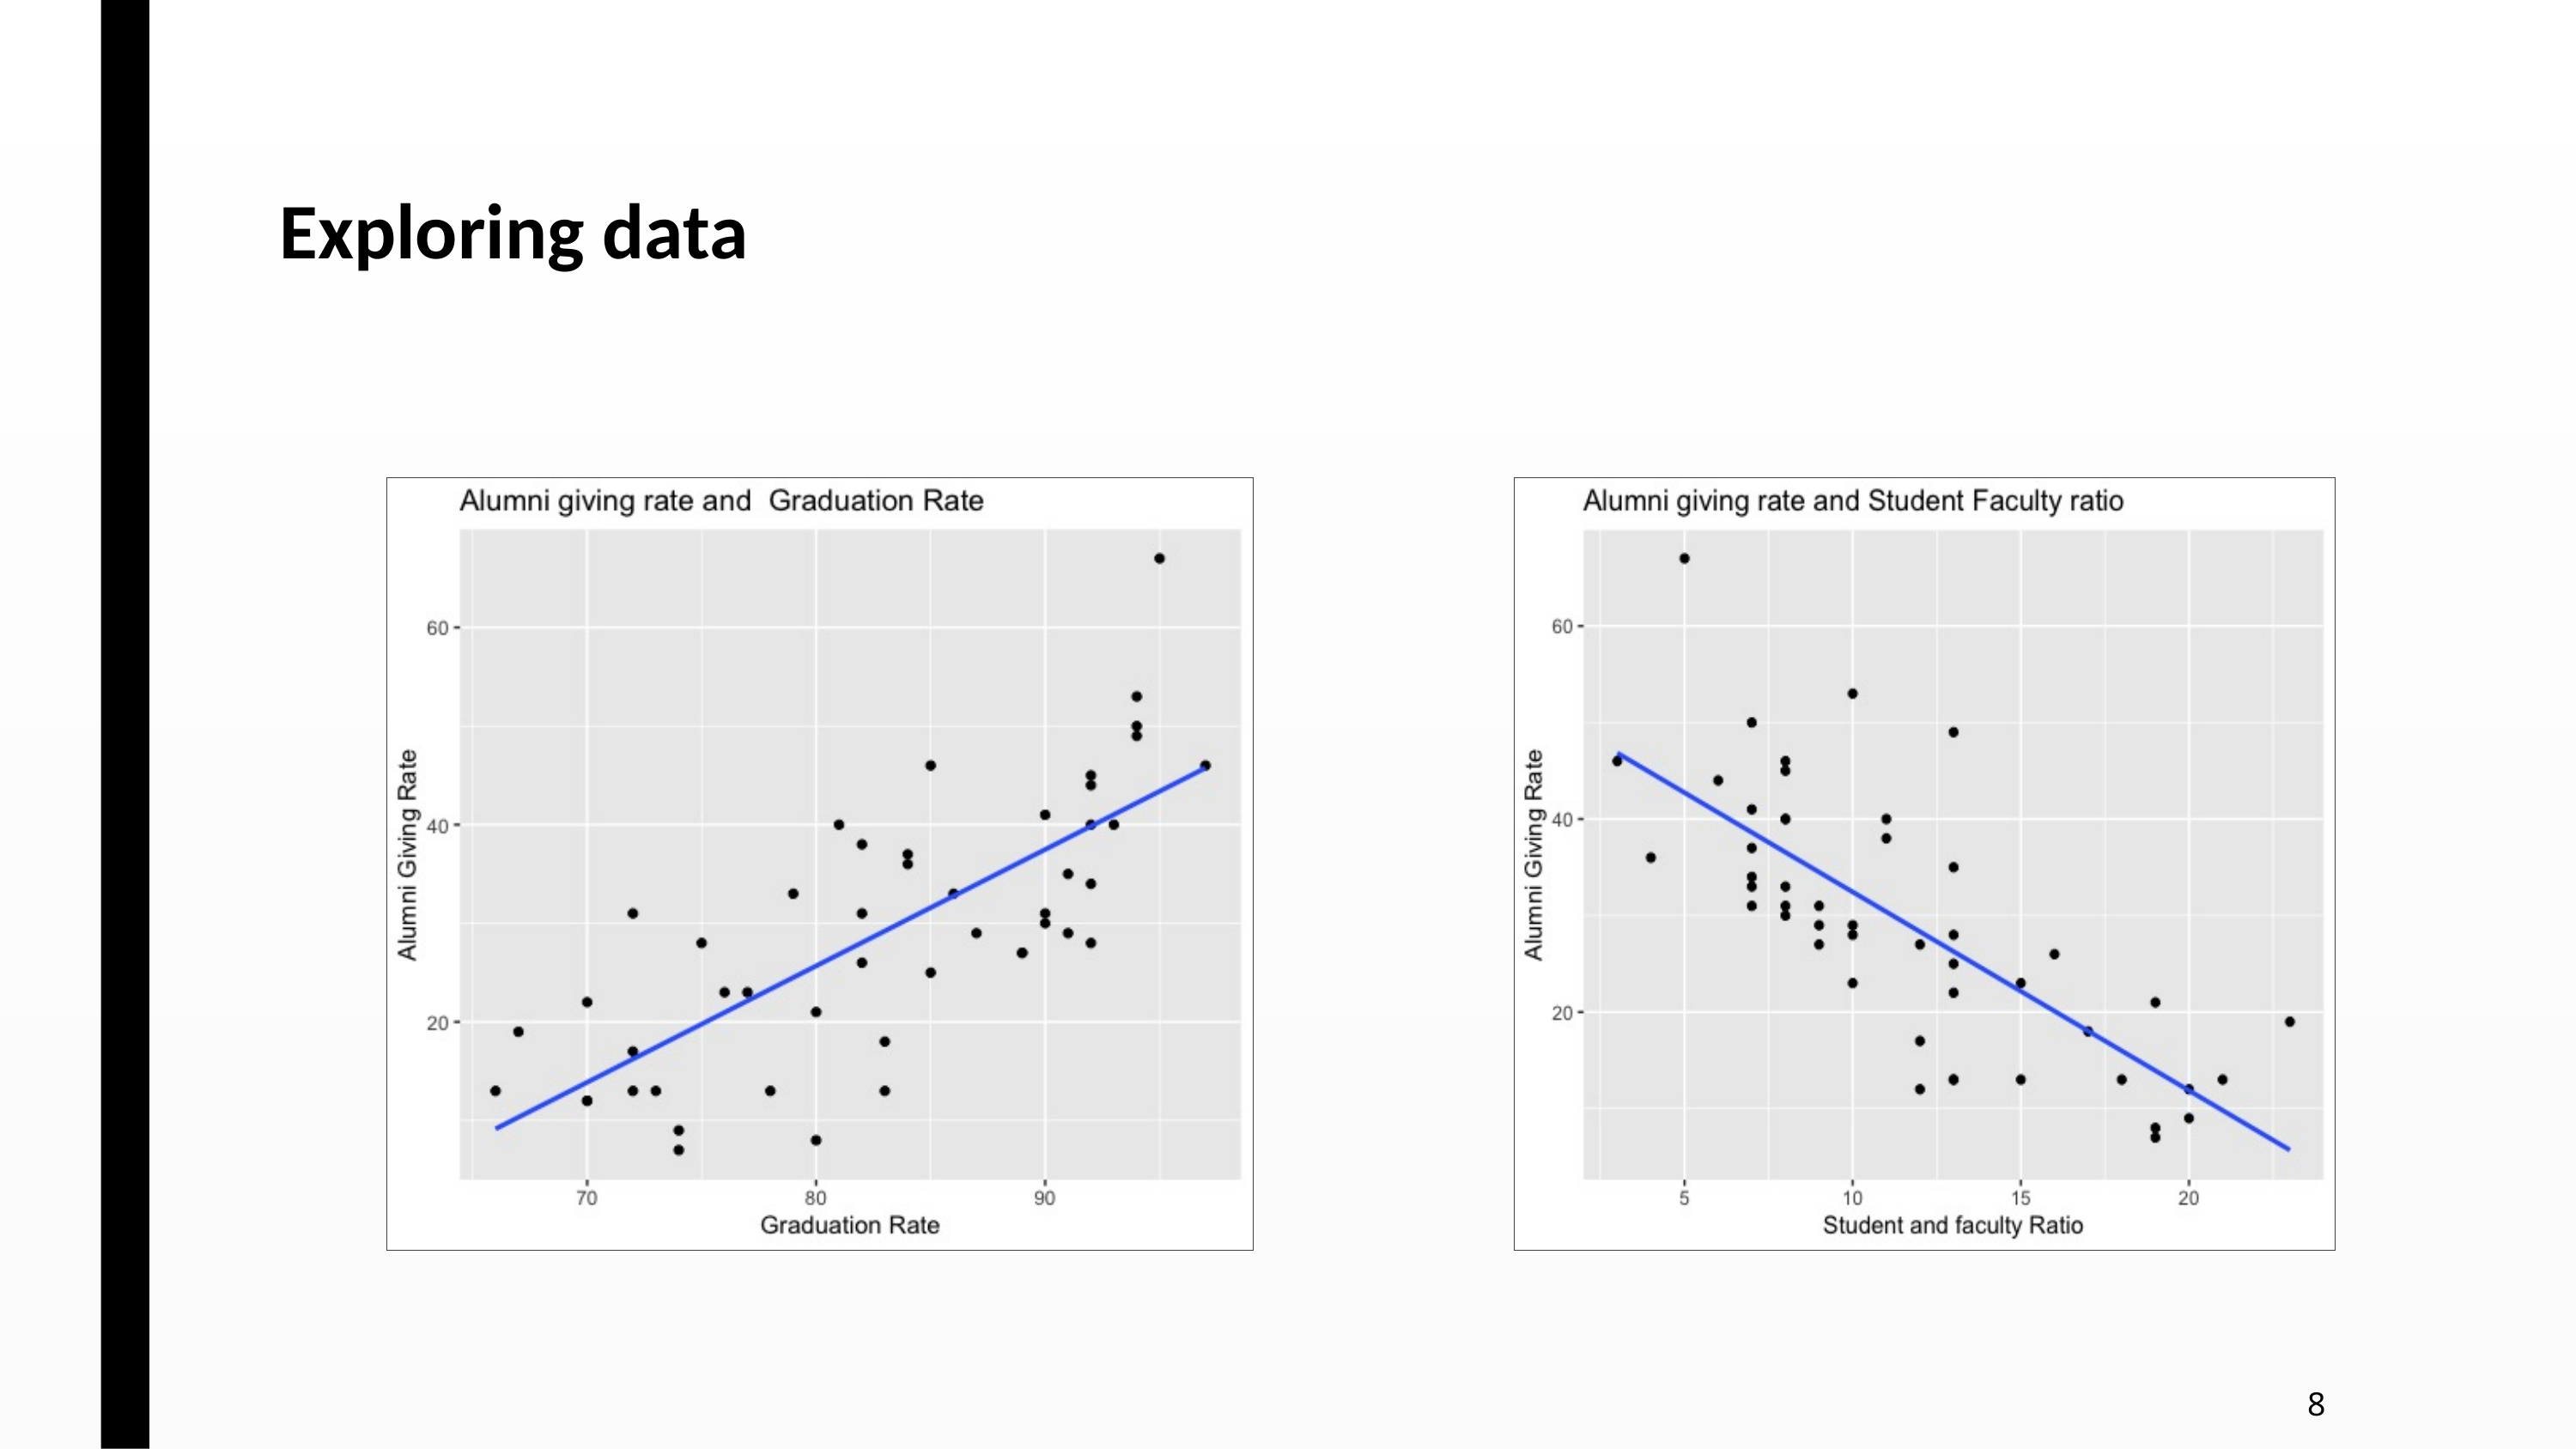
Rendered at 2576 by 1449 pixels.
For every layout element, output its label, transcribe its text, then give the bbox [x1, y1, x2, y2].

picture [386, 477, 1254, 1251]
slide_number 8 [2001, 1362, 2339, 1449]
picture [1514, 477, 2336, 1251]
text_box Exploring data [266, 173, 1426, 281]
